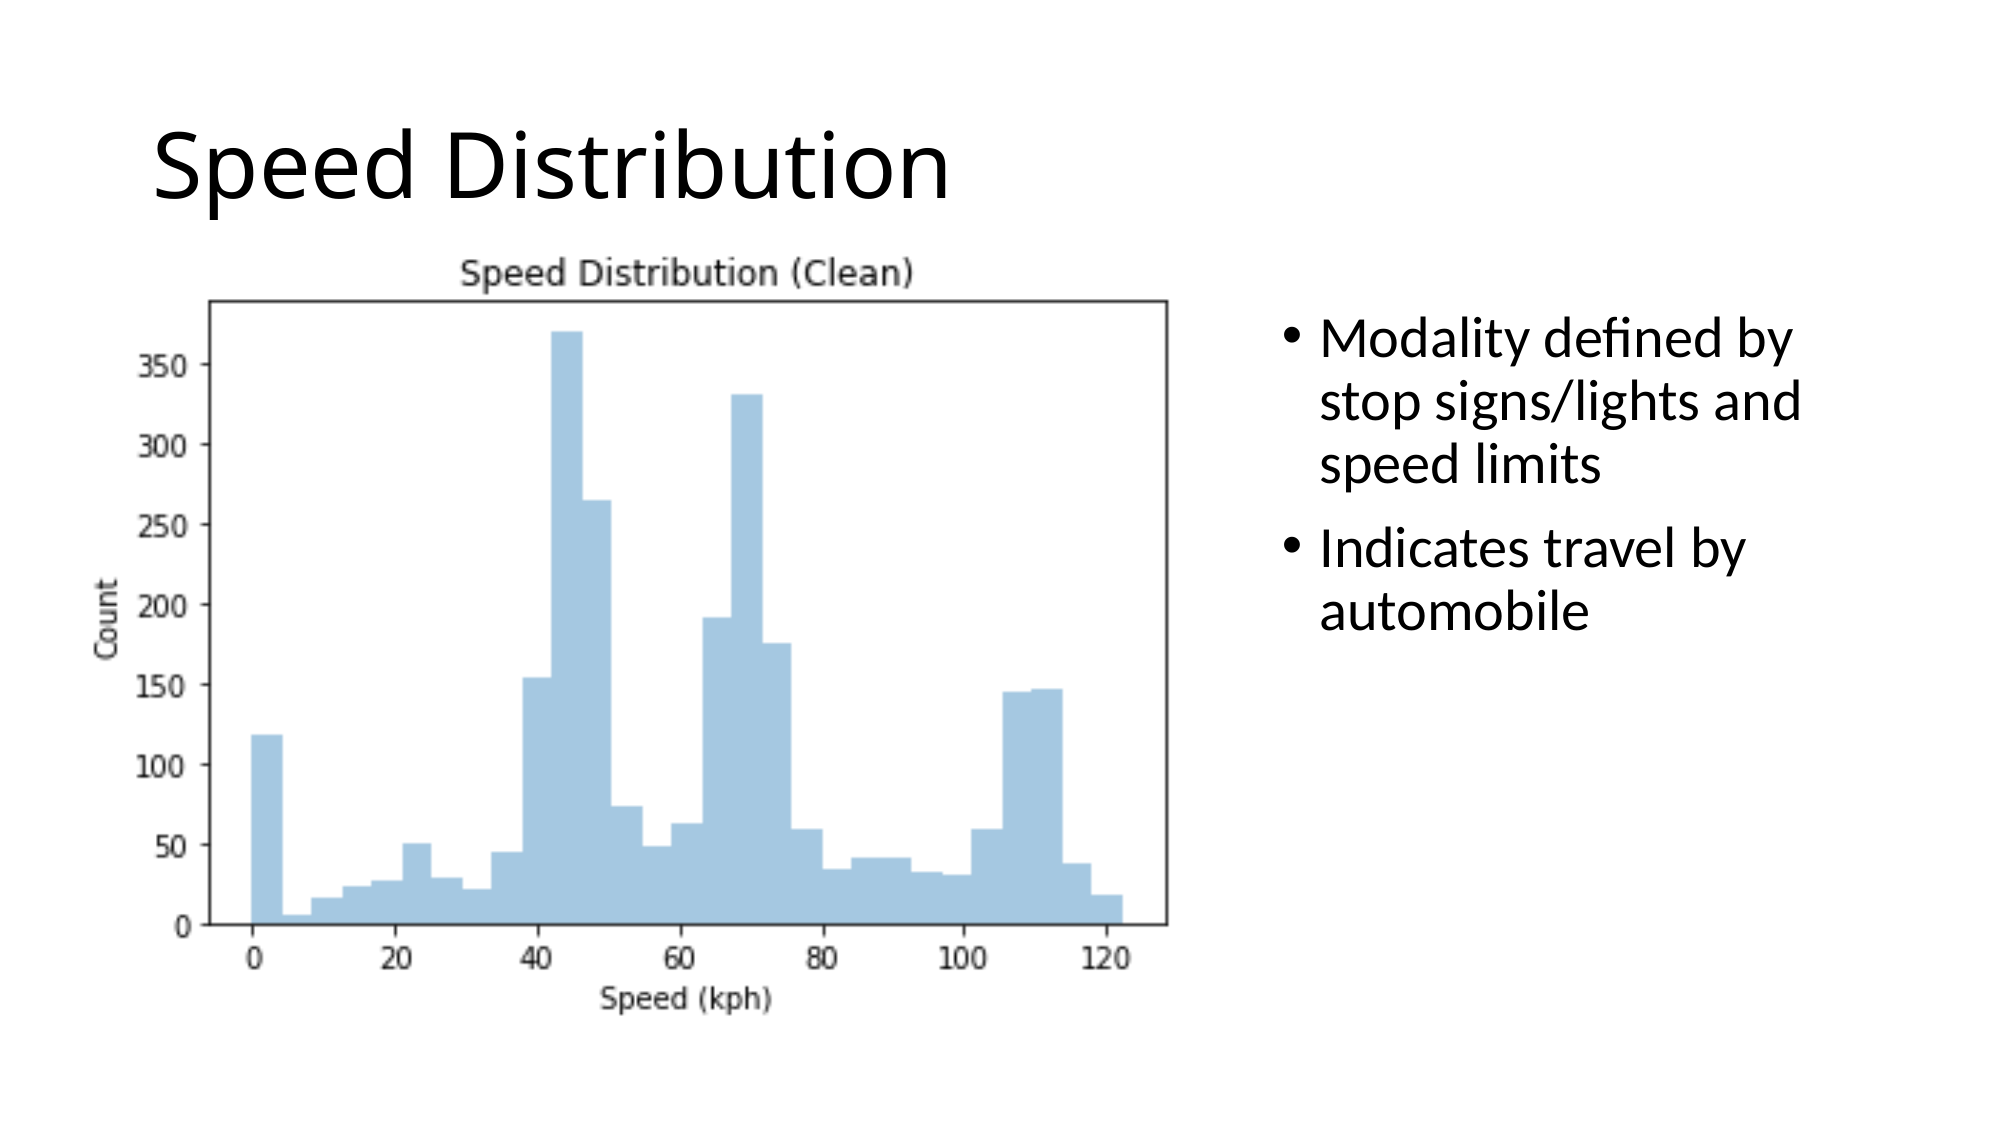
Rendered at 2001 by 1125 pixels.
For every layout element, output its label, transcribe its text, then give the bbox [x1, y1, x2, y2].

list Modality defined by stop signs/lights and speed limits Indicates travel by automobile [1266, 299, 1863, 1014]
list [75, 238, 1195, 1033]
title Speed Distribution [137, 59, 1863, 278]
